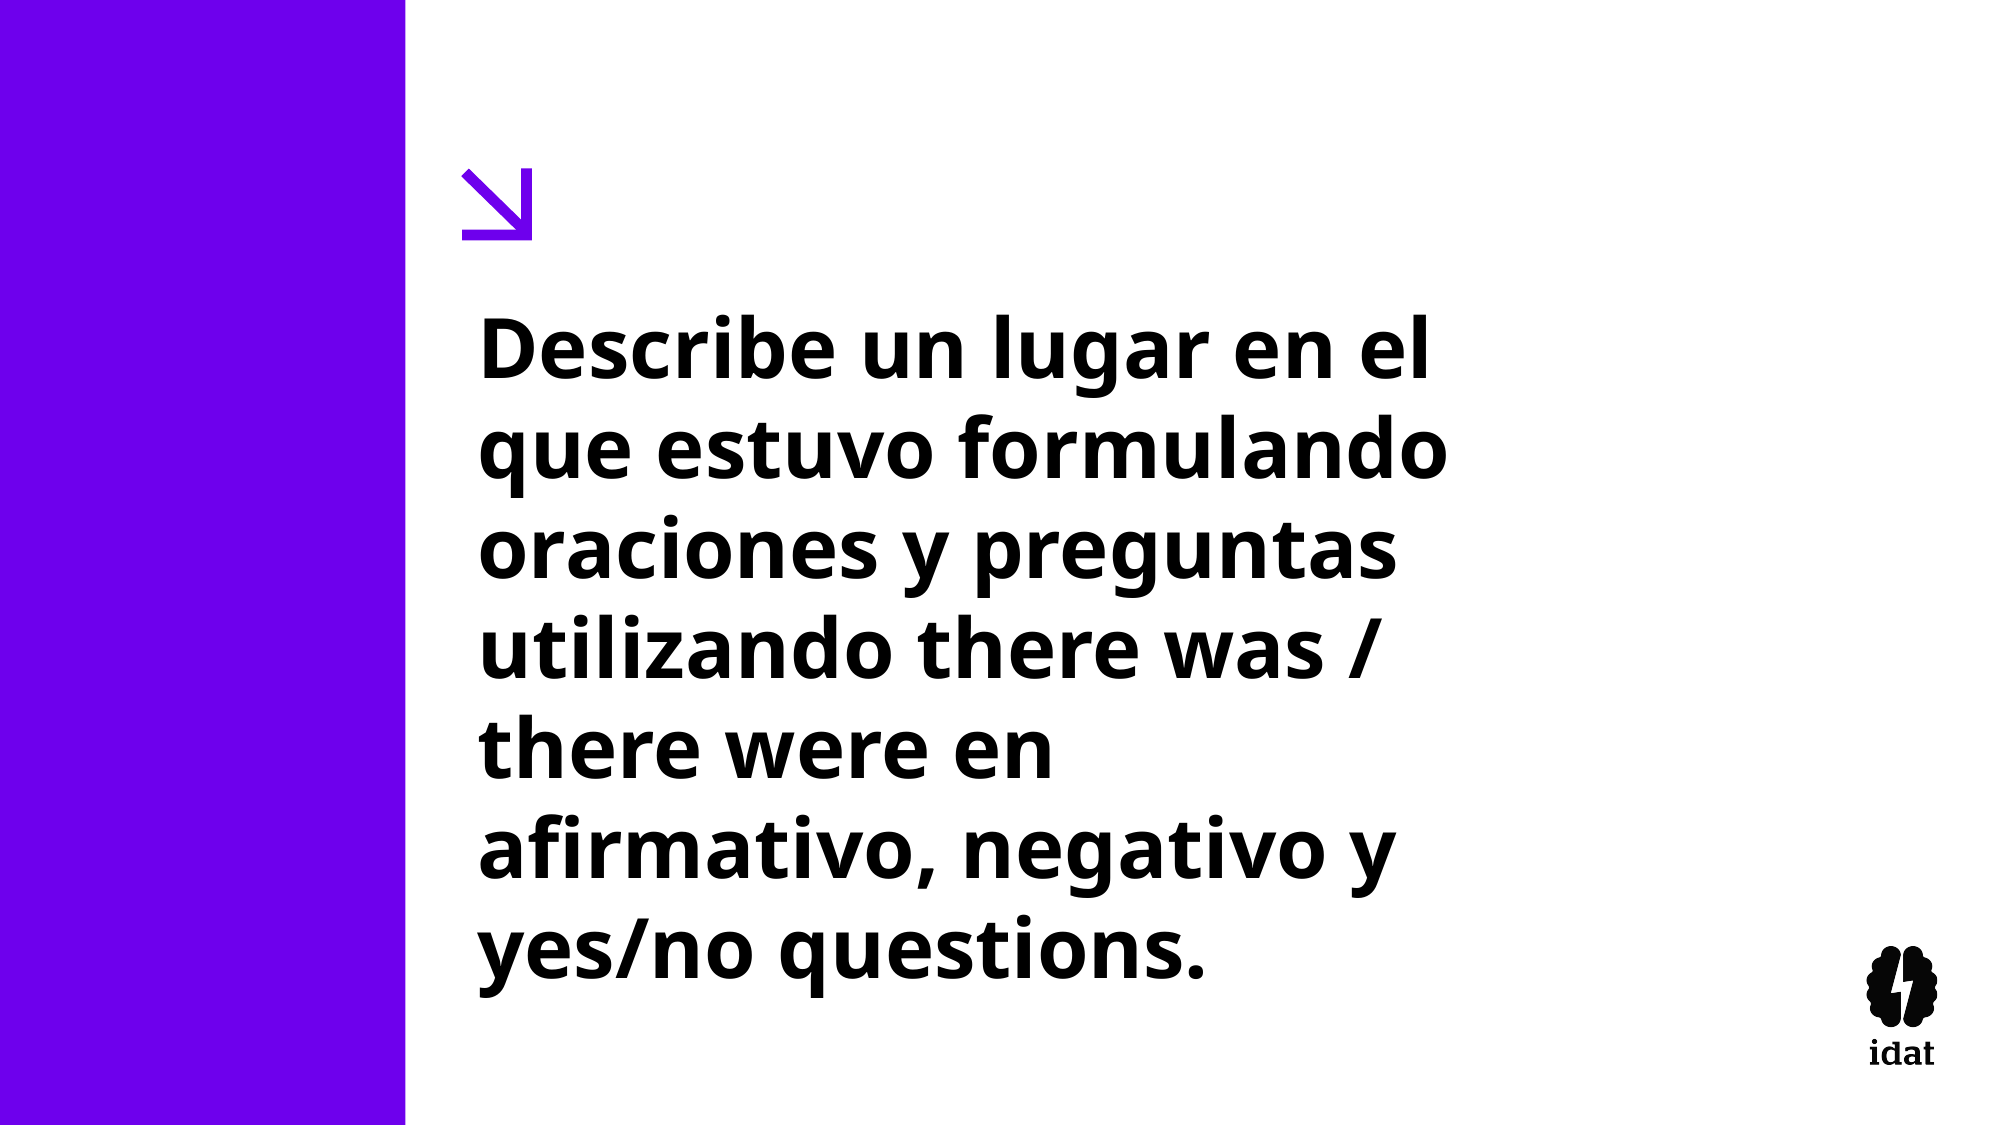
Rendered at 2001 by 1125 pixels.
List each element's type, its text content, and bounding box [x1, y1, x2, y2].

list Describe un lugar en el que estuvo formulando oraciones y preguntas utilizando there was / there were en afirmativo, negativo y yes/no questions. [477, 295, 1483, 606]
picture [1866, 946, 1938, 1065]
